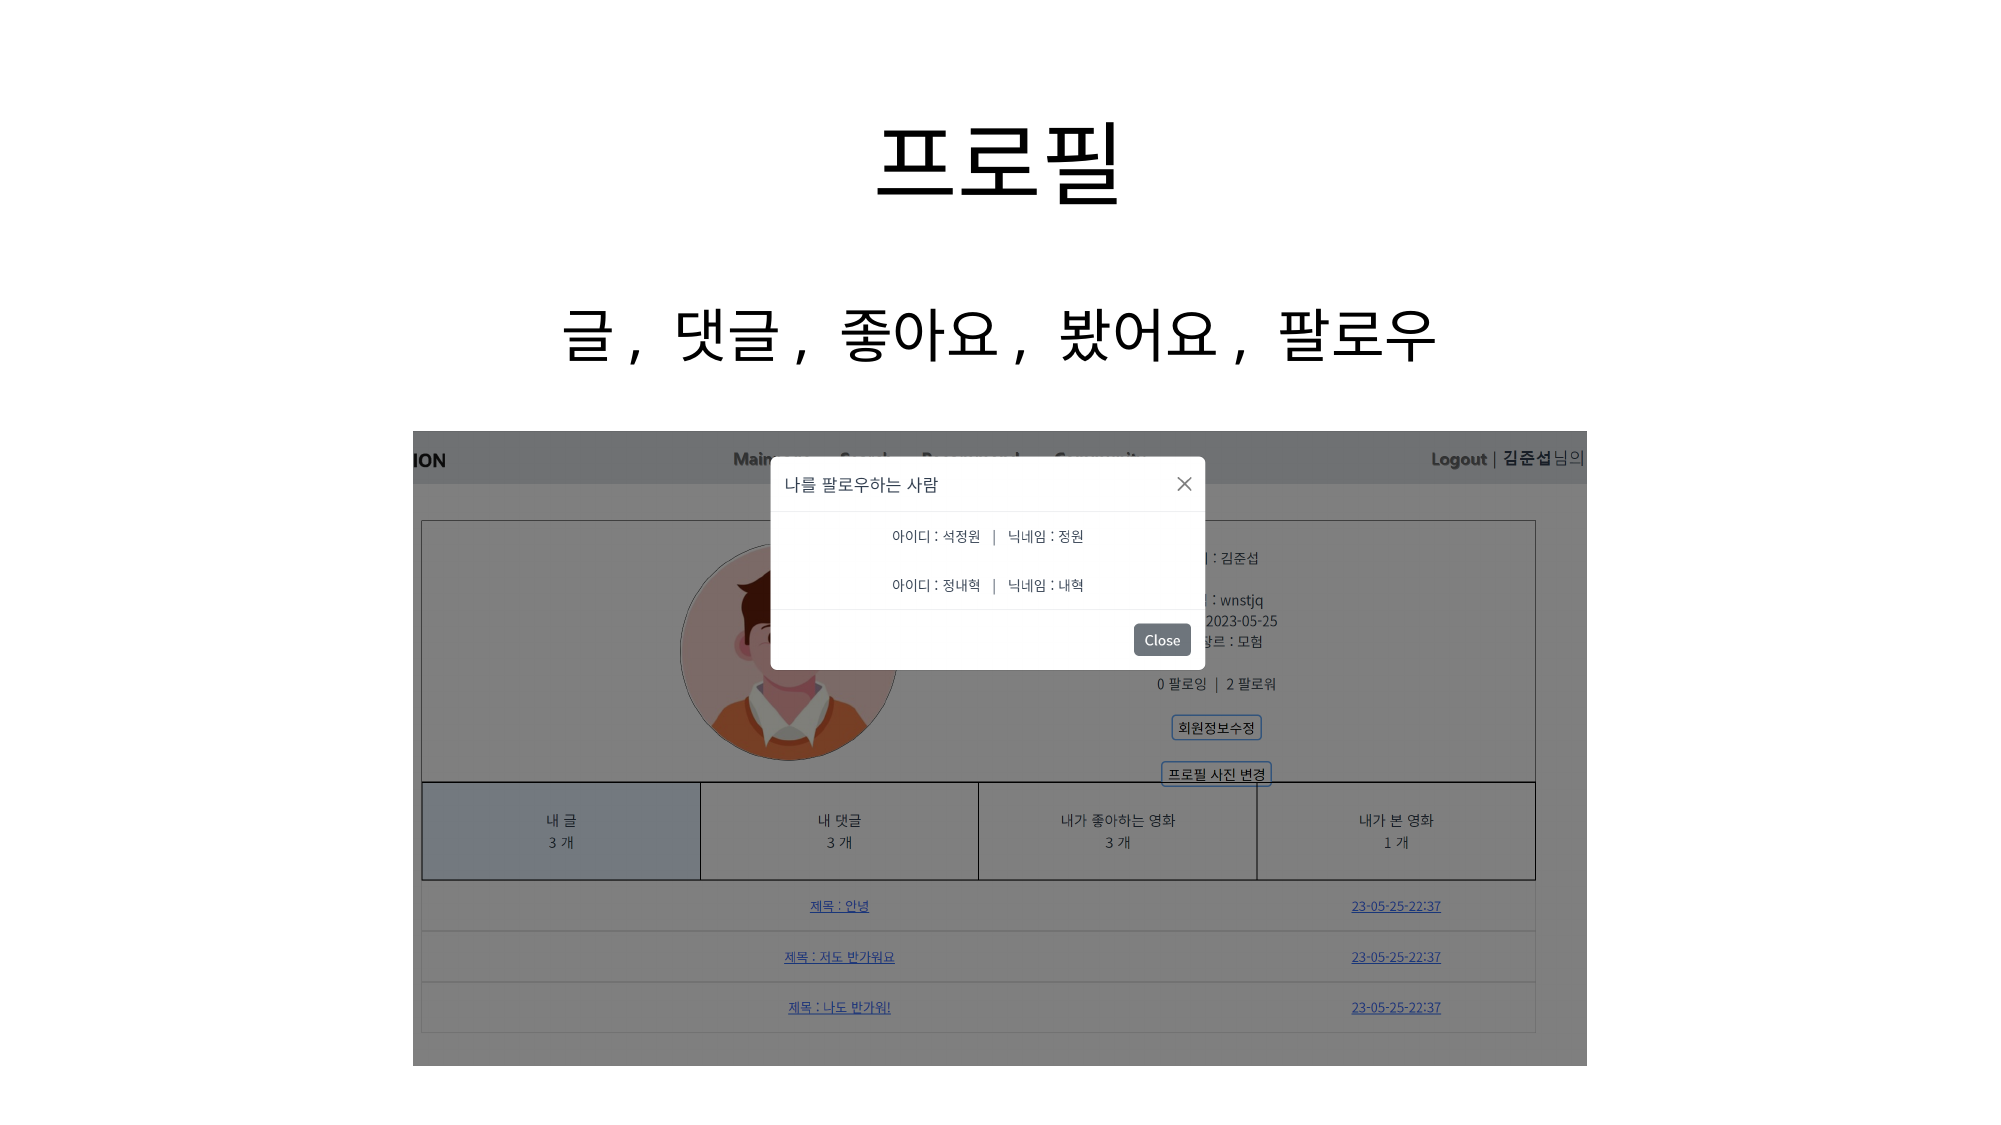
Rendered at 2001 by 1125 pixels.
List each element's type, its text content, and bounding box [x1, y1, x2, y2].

picture [412, 431, 1587, 1066]
title 프로필 [137, 59, 1863, 278]
list 글, 댓글, 좋아요, 봤어요, 팔로우 [137, 299, 1863, 1014]
